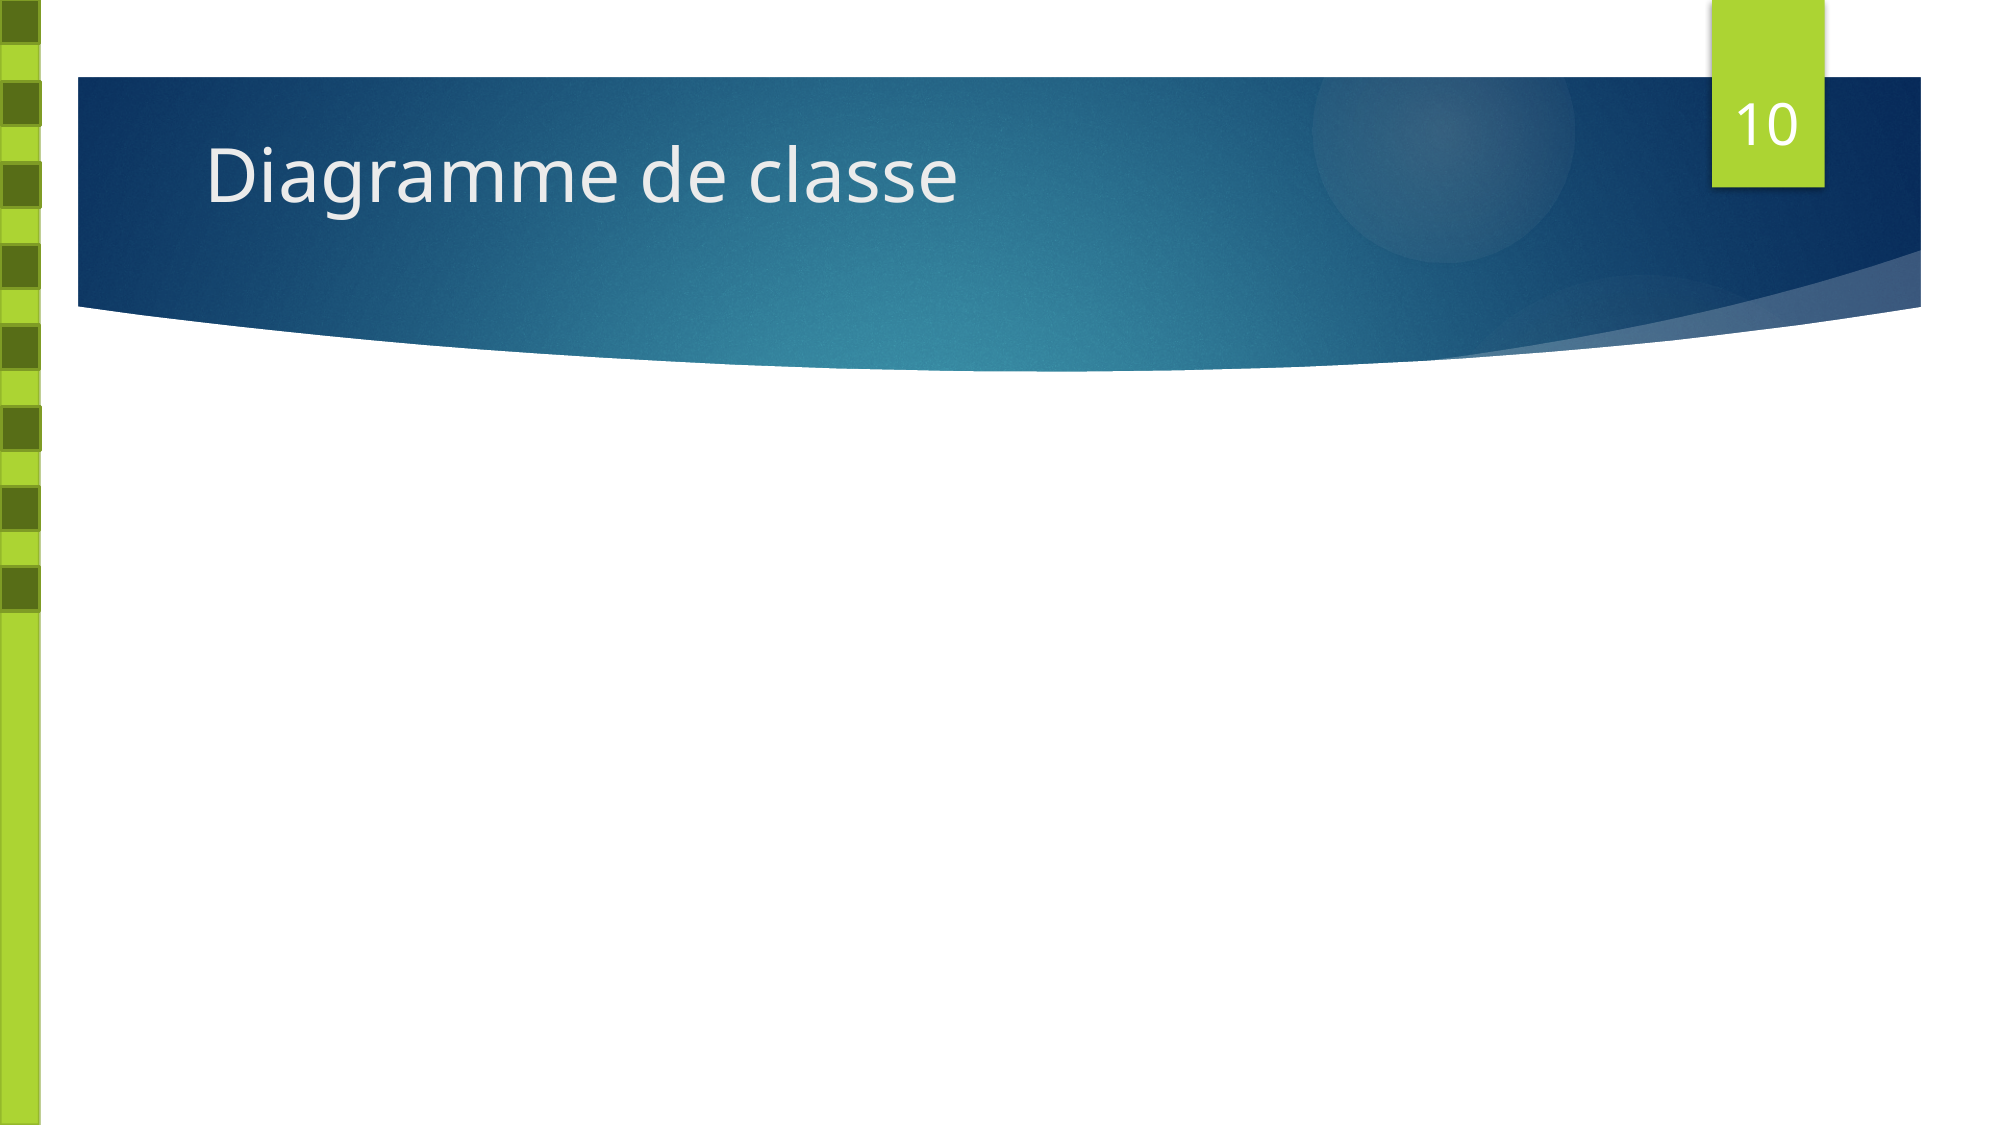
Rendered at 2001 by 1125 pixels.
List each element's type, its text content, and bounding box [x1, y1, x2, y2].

text_box [0, 45, 41, 80]
text_box [0, 0, 41, 45]
text_box [0, 290, 41, 323]
text_box [0, 161, 42, 209]
text_box [0, 243, 41, 290]
slide_number 10 [1698, 48, 1836, 175]
text_box [0, 209, 41, 243]
text_box [0, 565, 41, 613]
text_box [0, 371, 41, 405]
text_box [0, 80, 42, 127]
text_box [0, 405, 42, 452]
title Diagramme de classe [189, 159, 1627, 276]
text_box [0, 127, 41, 161]
text_box [0, 323, 41, 371]
text_box [0, 485, 41, 532]
text_box [0, 532, 41, 565]
text_box [0, 613, 41, 1125]
text_box [0, 452, 41, 485]
